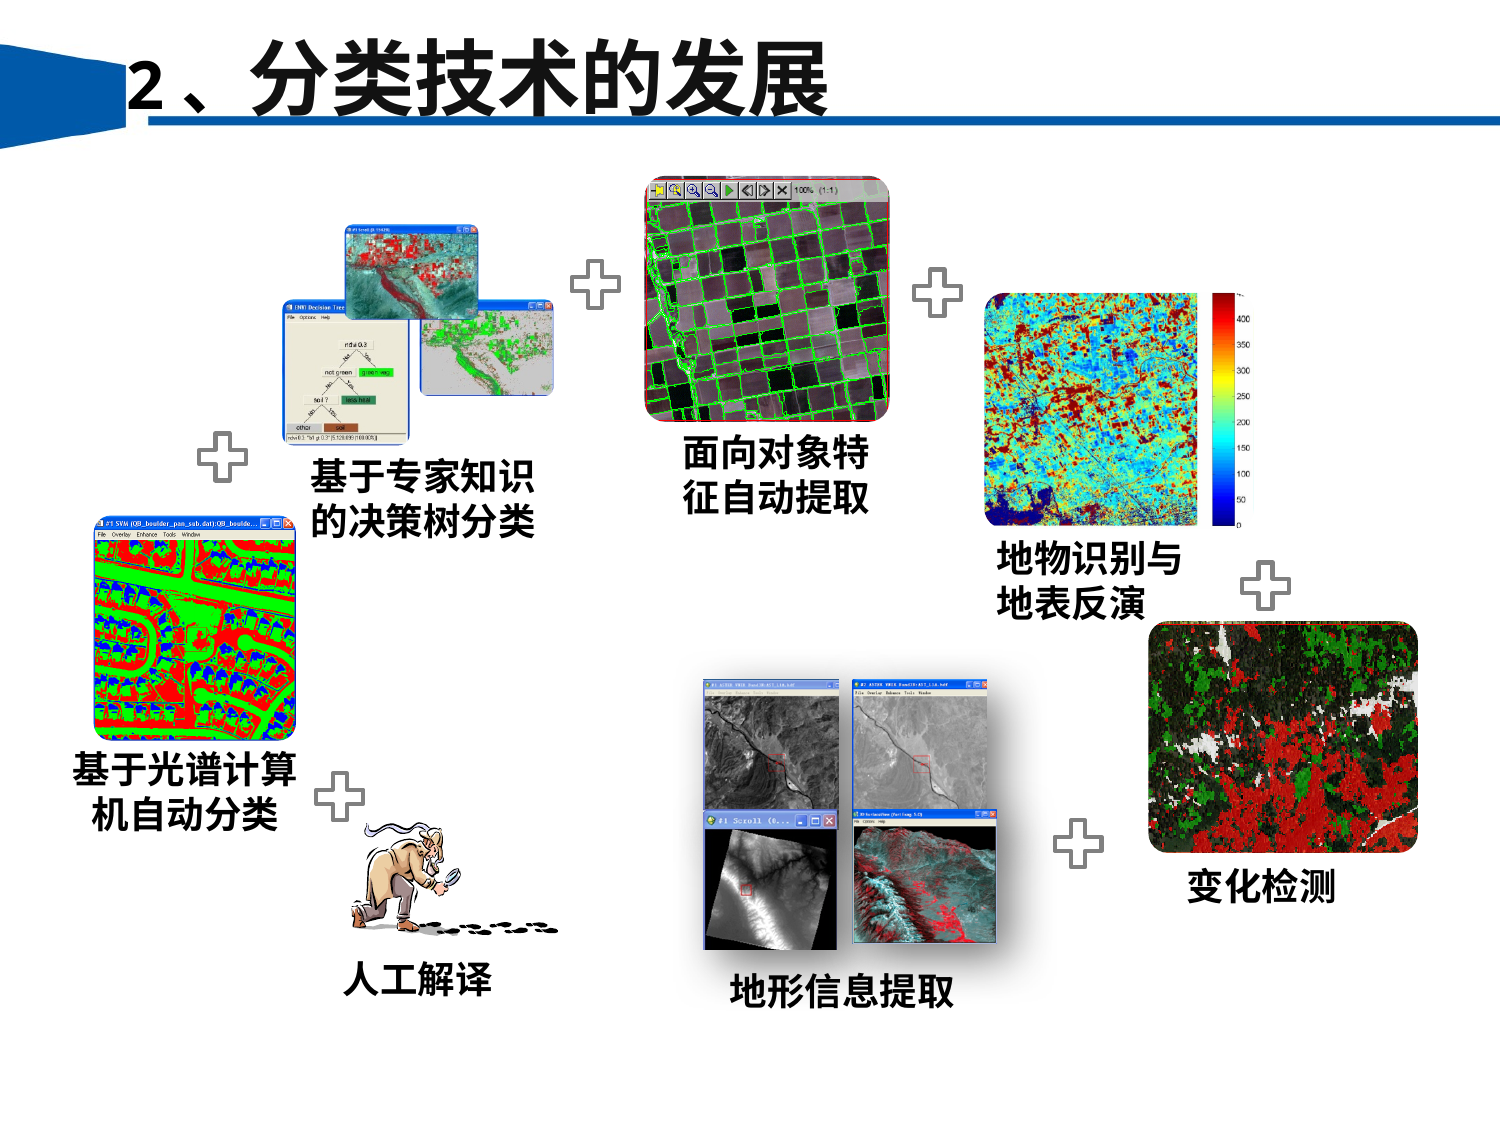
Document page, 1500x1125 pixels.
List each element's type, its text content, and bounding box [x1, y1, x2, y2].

text_box [570, 259, 621, 310]
text_box [1053, 818, 1104, 869]
text_box 人工解译 [328, 949, 541, 1009]
text_box 基于专家知识的决策树分类 [296, 445, 588, 550]
text_box 面向对象特征自动提取 [667, 421, 904, 527]
text_box 地形信息提取 [714, 960, 973, 1021]
text_box [912, 267, 963, 318]
text_box 地物识别与地表反演 [982, 535, 1231, 633]
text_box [702, 679, 997, 950]
picture [0, 0, 1500, 1125]
text_box [1240, 560, 1291, 611]
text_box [281, 224, 554, 446]
text_box [197, 431, 248, 483]
text_box 变化检测 [1171, 862, 1385, 916]
text_box 基于光谱计算机自动分类 [53, 738, 318, 843]
text_box 2、分类技术的发展 [112, 19, 1500, 115]
text_box [314, 771, 365, 822]
